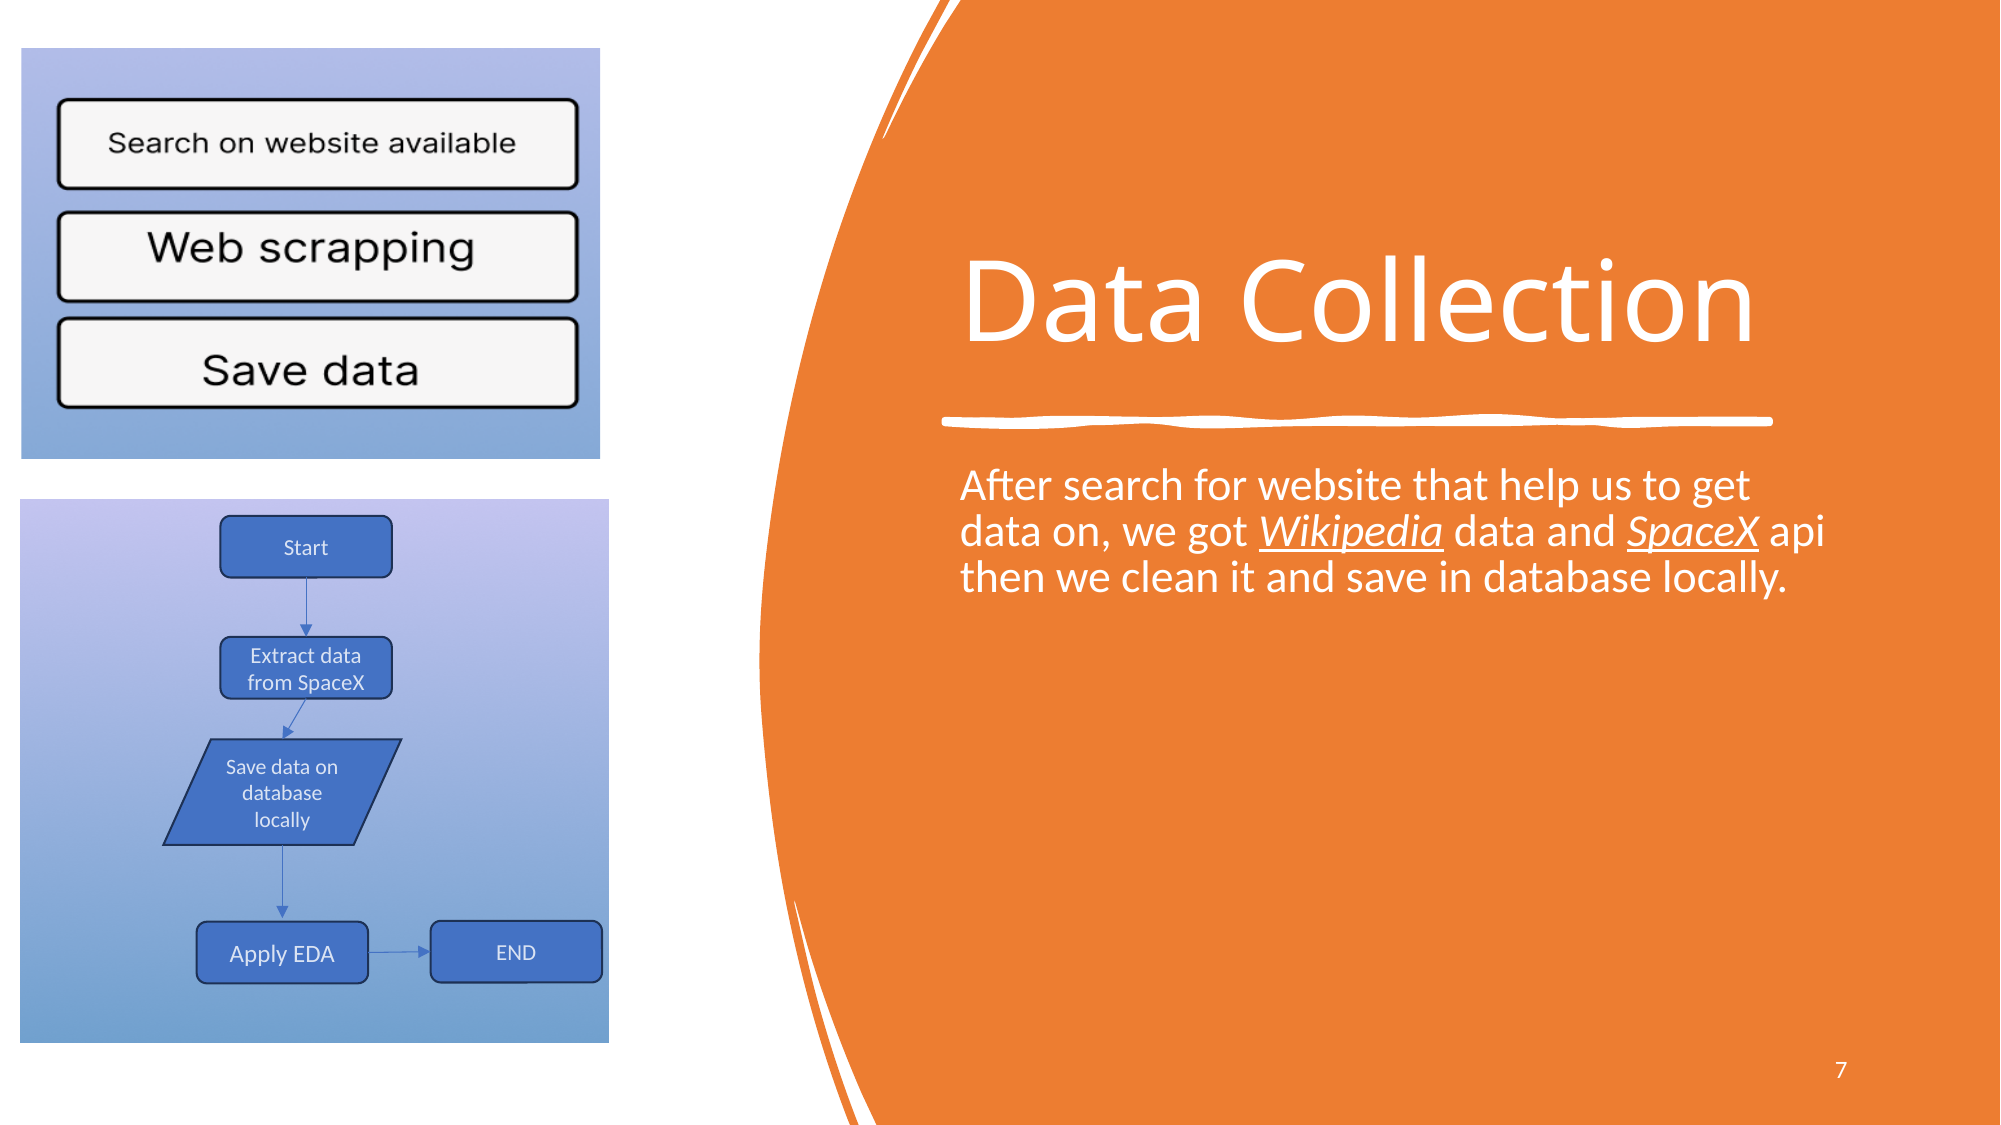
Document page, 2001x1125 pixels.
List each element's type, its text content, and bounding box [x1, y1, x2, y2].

list After search for website that help us to get data on, we got Wikipedia data and SpaceX api then we clean it and save in database locally. [944, 458, 1841, 1020]
picture [21, 48, 601, 460]
text_box [943, 416, 1771, 427]
text_box Data Collection [944, 74, 1821, 377]
slide_number 7 [1650, 1042, 1863, 1103]
text_box [0, 0, 939, 1125]
text_box [759, 0, 2000, 1125]
text_box [889, 0, 960, 125]
picture [20, 499, 609, 1043]
